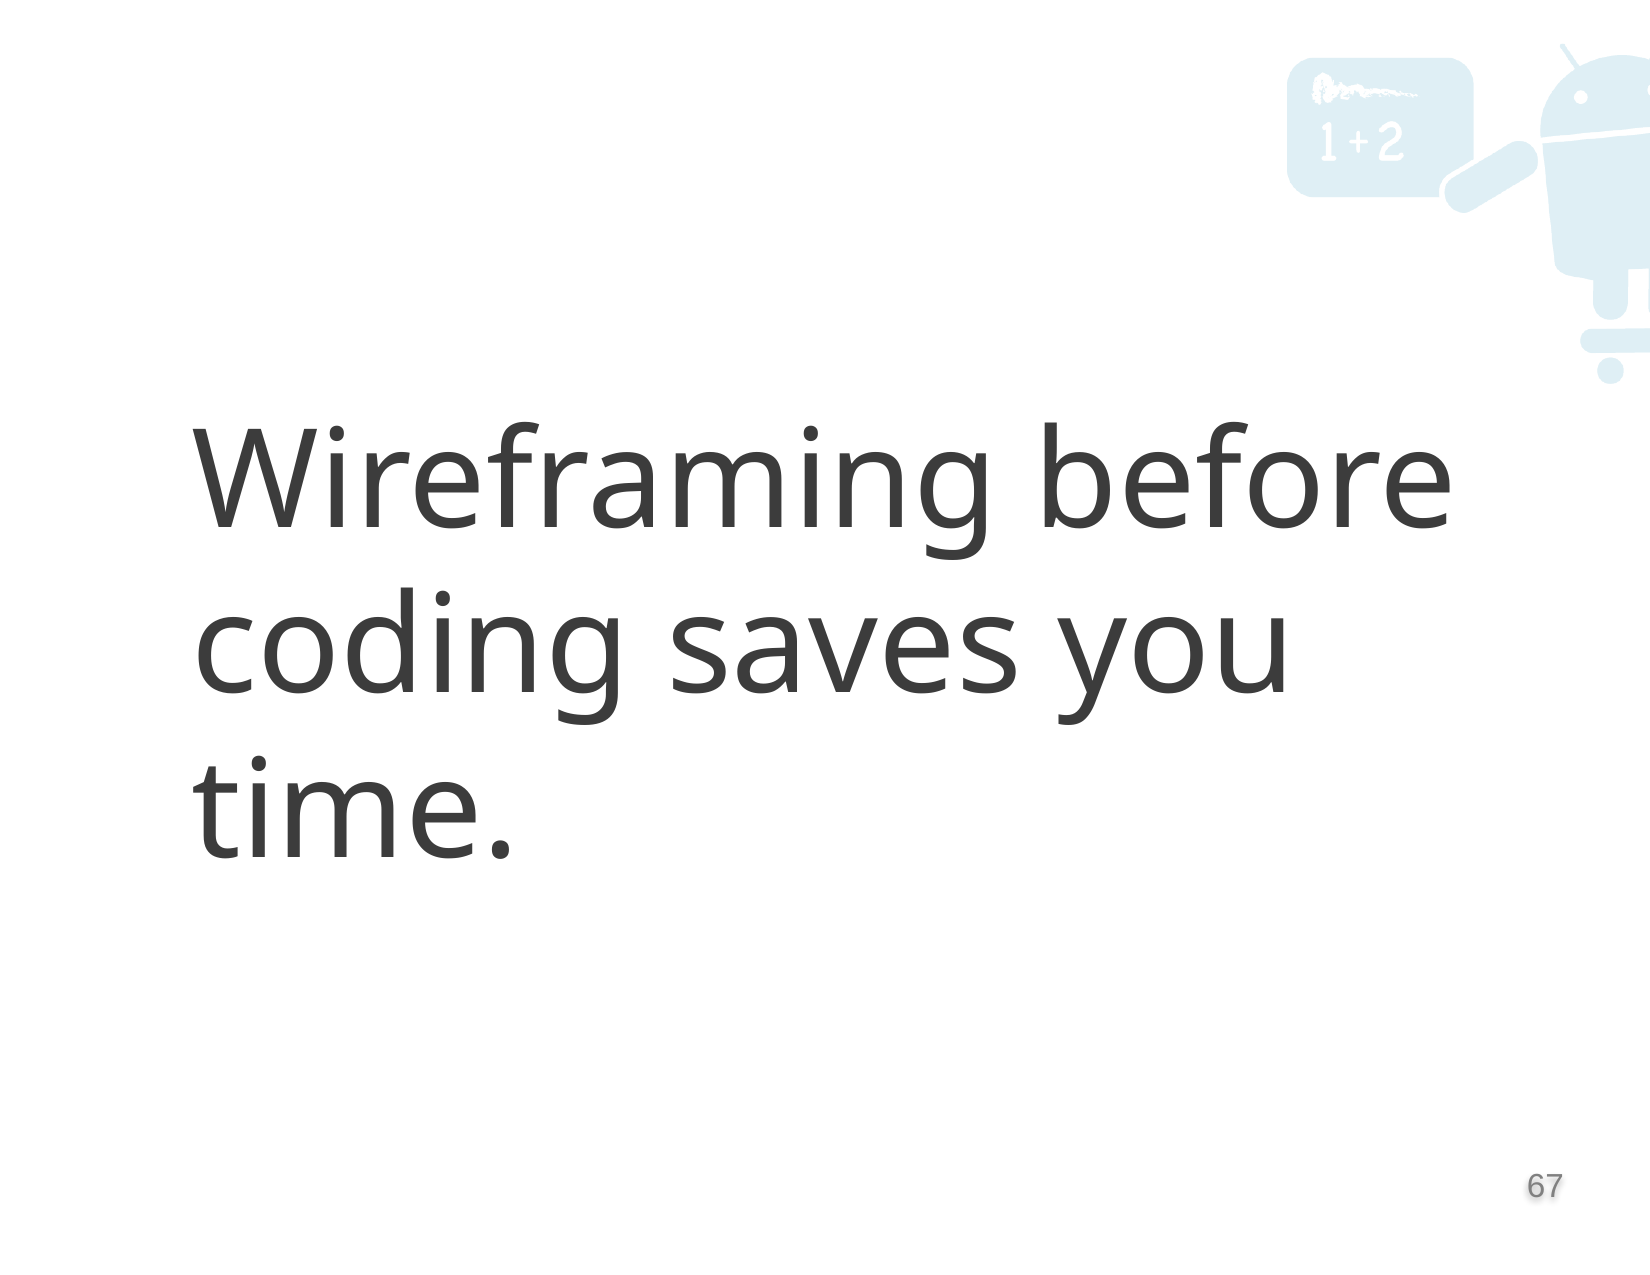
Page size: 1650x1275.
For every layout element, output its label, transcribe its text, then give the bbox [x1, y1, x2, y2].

list Wireframing before coding saves you time. [137, 178, 1513, 1097]
